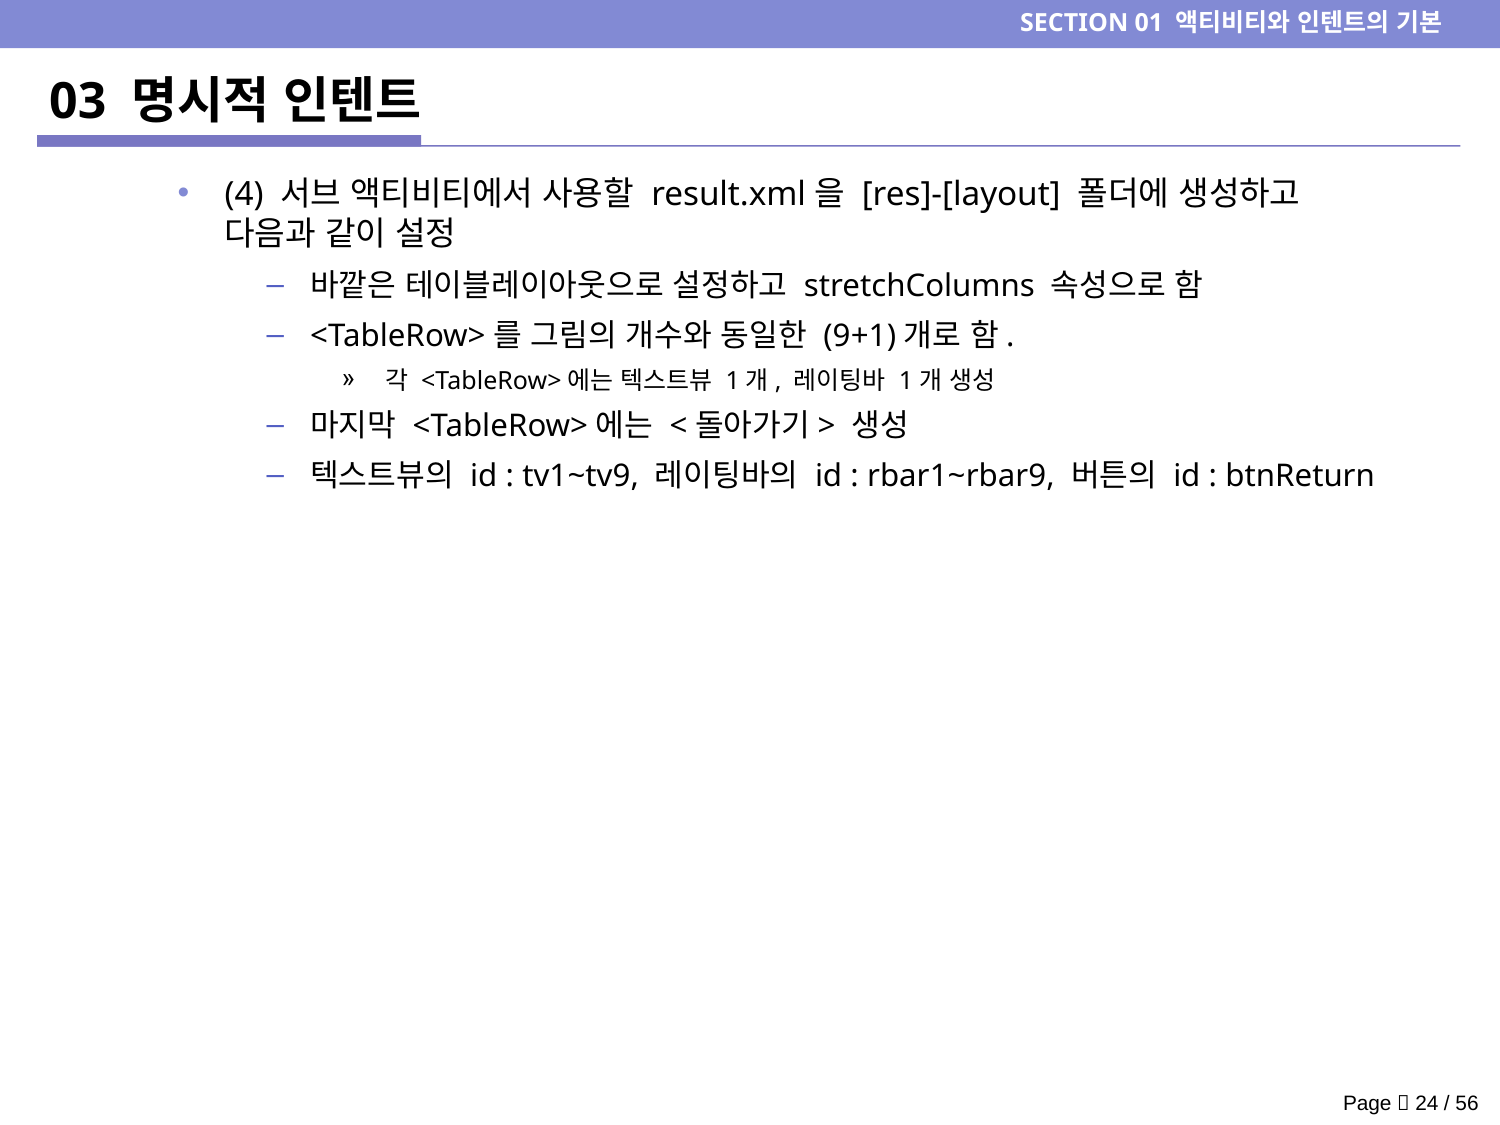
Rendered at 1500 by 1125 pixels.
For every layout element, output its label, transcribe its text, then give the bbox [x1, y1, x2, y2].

text_box SECTION 01 액티비티와 인텐트의 기본 [1005, 0, 1500, 44]
list (4) 서브 액티비티에서 사용할 result.xml을 [res]-[layout] 폴더에 생성하고 다음과 같이 설정 바깥은 테이블레이아웃으로 설정하고 stretchColumns 속성으로 함 <TableRow>를 그림의 개수와 동일한 (9+1)개로 함. 각 <TableRow>에는 텍스트뷰 1개, 레이팅바 1개 생성 마지막 <TableRow>에는 <돌아가기> 생성 텍스트뷰의 id : tv1~tv9, 레이팅바의 id : rbar1~rbar9, 버튼의 id : btnReturn [104, 171, 1382, 880]
title 03 명시적 인텐트 [48, 67, 1448, 132]
